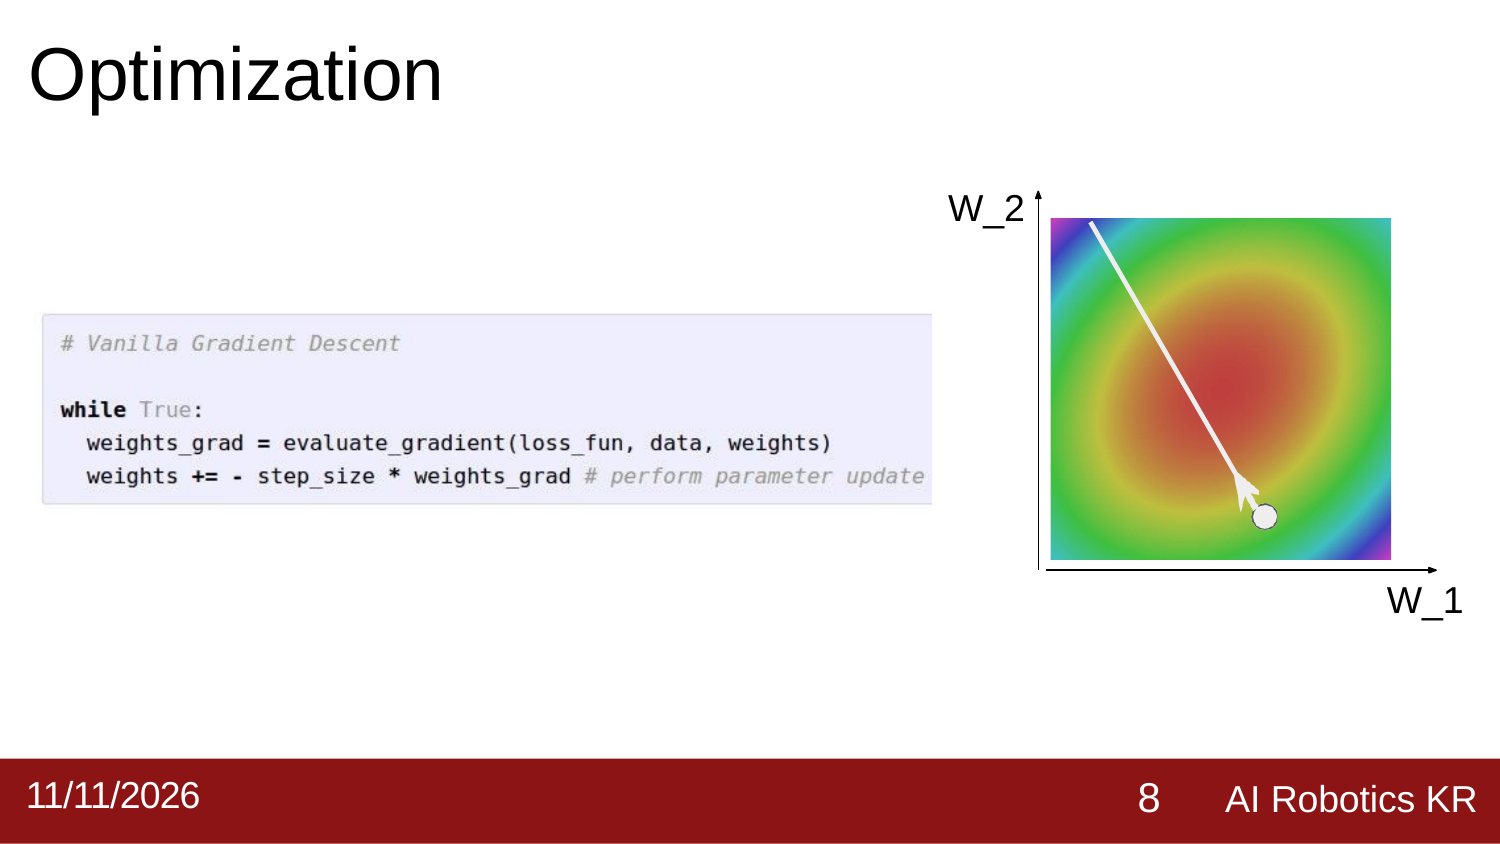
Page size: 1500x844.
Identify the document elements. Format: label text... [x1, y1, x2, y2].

text_box W_2 [946, 181, 1028, 229]
text_box [33, 302, 933, 514]
text_box [1234, 473, 1259, 512]
text_box [1050, 218, 1392, 560]
slide_number 8 [1122, 773, 1189, 824]
text_box [1035, 191, 1041, 199]
footer AI Robotics KR [1223, 771, 1484, 817]
text_box W_1 [1384, 573, 1466, 621]
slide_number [23, 772, 761, 819]
text_box [1251, 503, 1278, 531]
text_box [1429, 567, 1437, 573]
title Optimization [26, 23, 448, 167]
